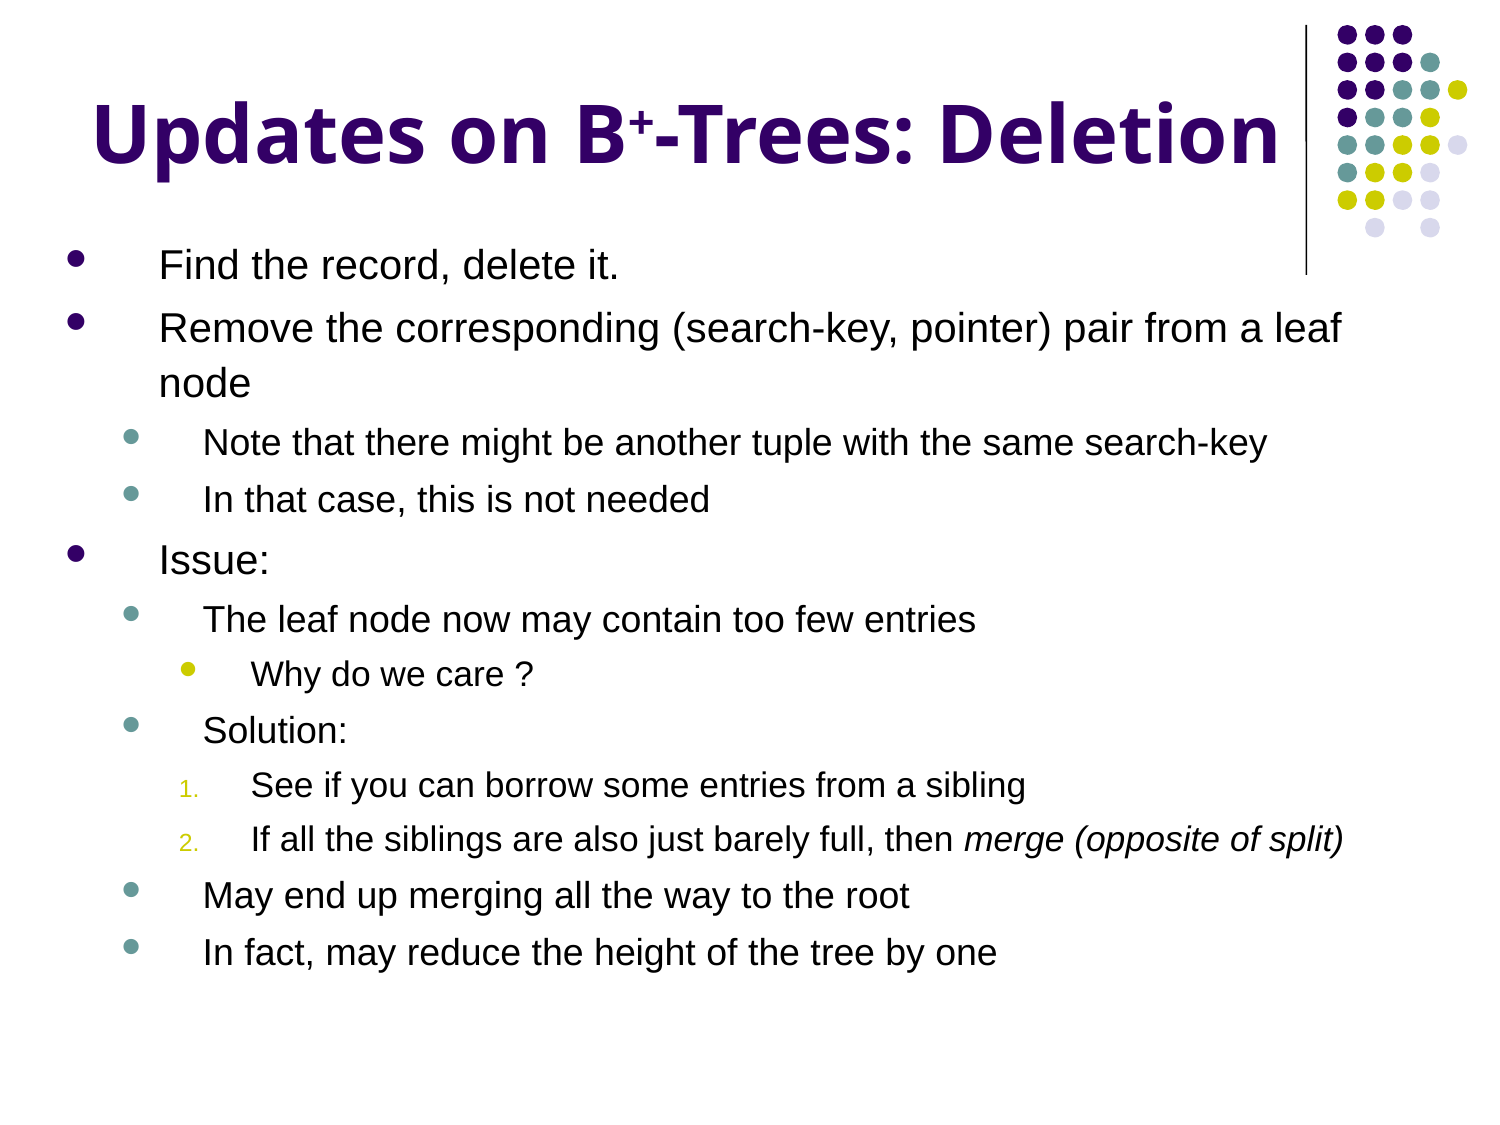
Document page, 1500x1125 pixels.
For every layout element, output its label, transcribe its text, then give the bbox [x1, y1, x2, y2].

list Find the record, delete it. Remove the corresponding (search-key, pointer) pair from a leaf node Note that there might be another tuple with the same search-key In that case, this is not needed Issue: The leaf node now may contain too few entries Why do we care ? Solution: See if you can borrow some entries from a sibling If all the siblings are also just barely full, then merge (opposite of split) May end up merging all the way to the root In fact, may reduce the height of the tree by one [49, 224, 1393, 1027]
title Updates on B+-Trees: Deletion [74, 19, 1313, 188]
